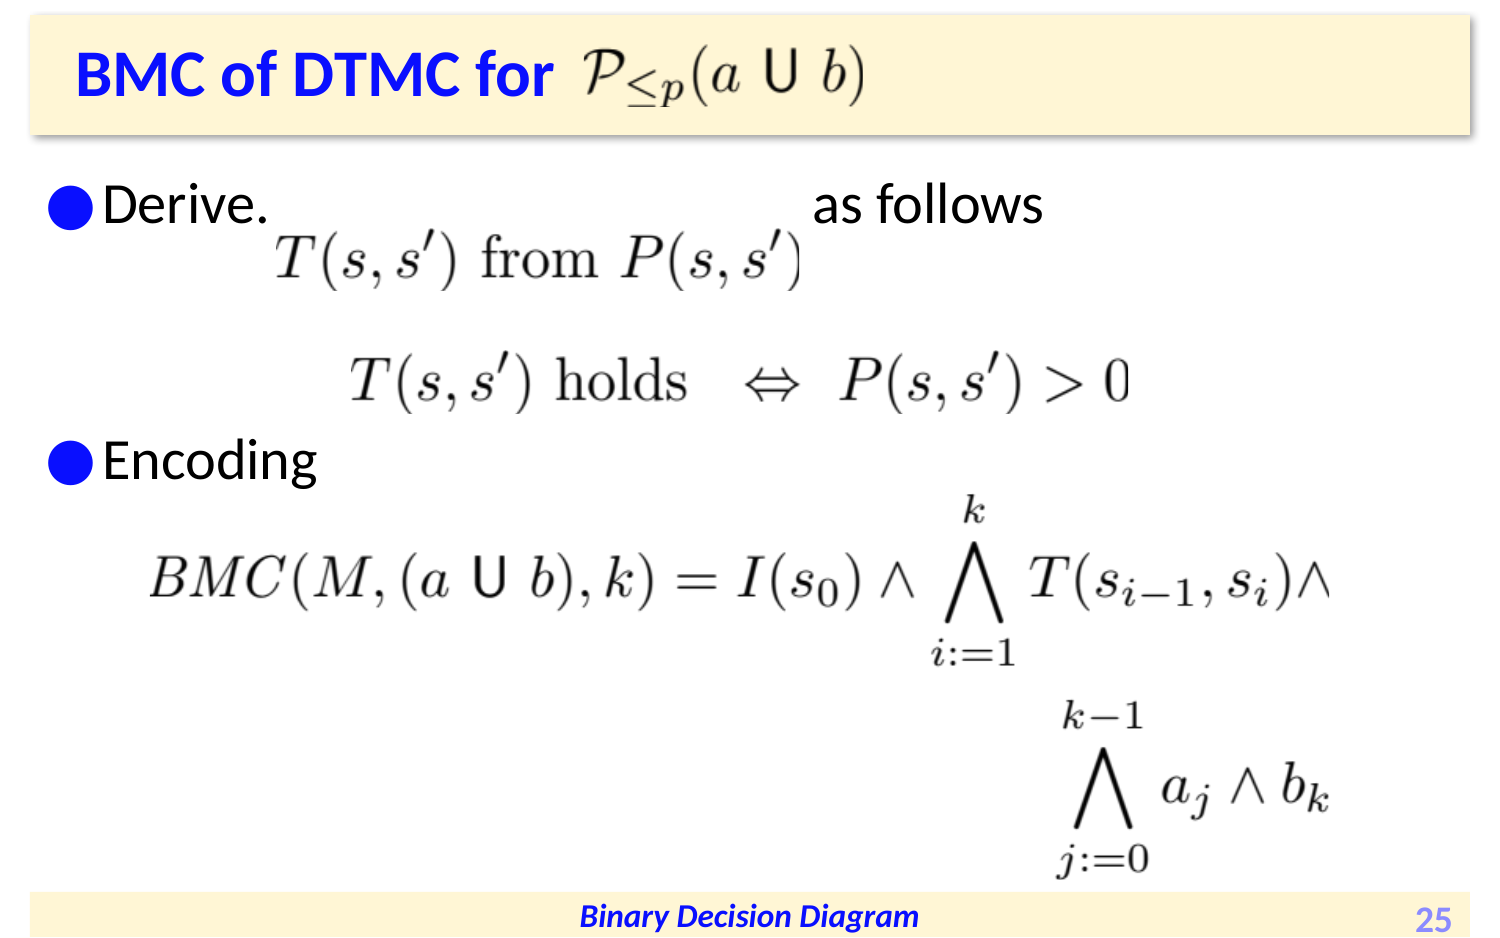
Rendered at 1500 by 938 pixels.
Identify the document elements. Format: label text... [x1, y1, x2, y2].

slide_number 25 [1380, 894, 1468, 938]
list Derive. as follows Encoding [30, 154, 1470, 875]
picture [350, 350, 1129, 414]
picture [149, 493, 1330, 880]
title BMC of DTMC for [30, 15, 1470, 135]
picture [583, 43, 863, 107]
picture [276, 228, 800, 291]
